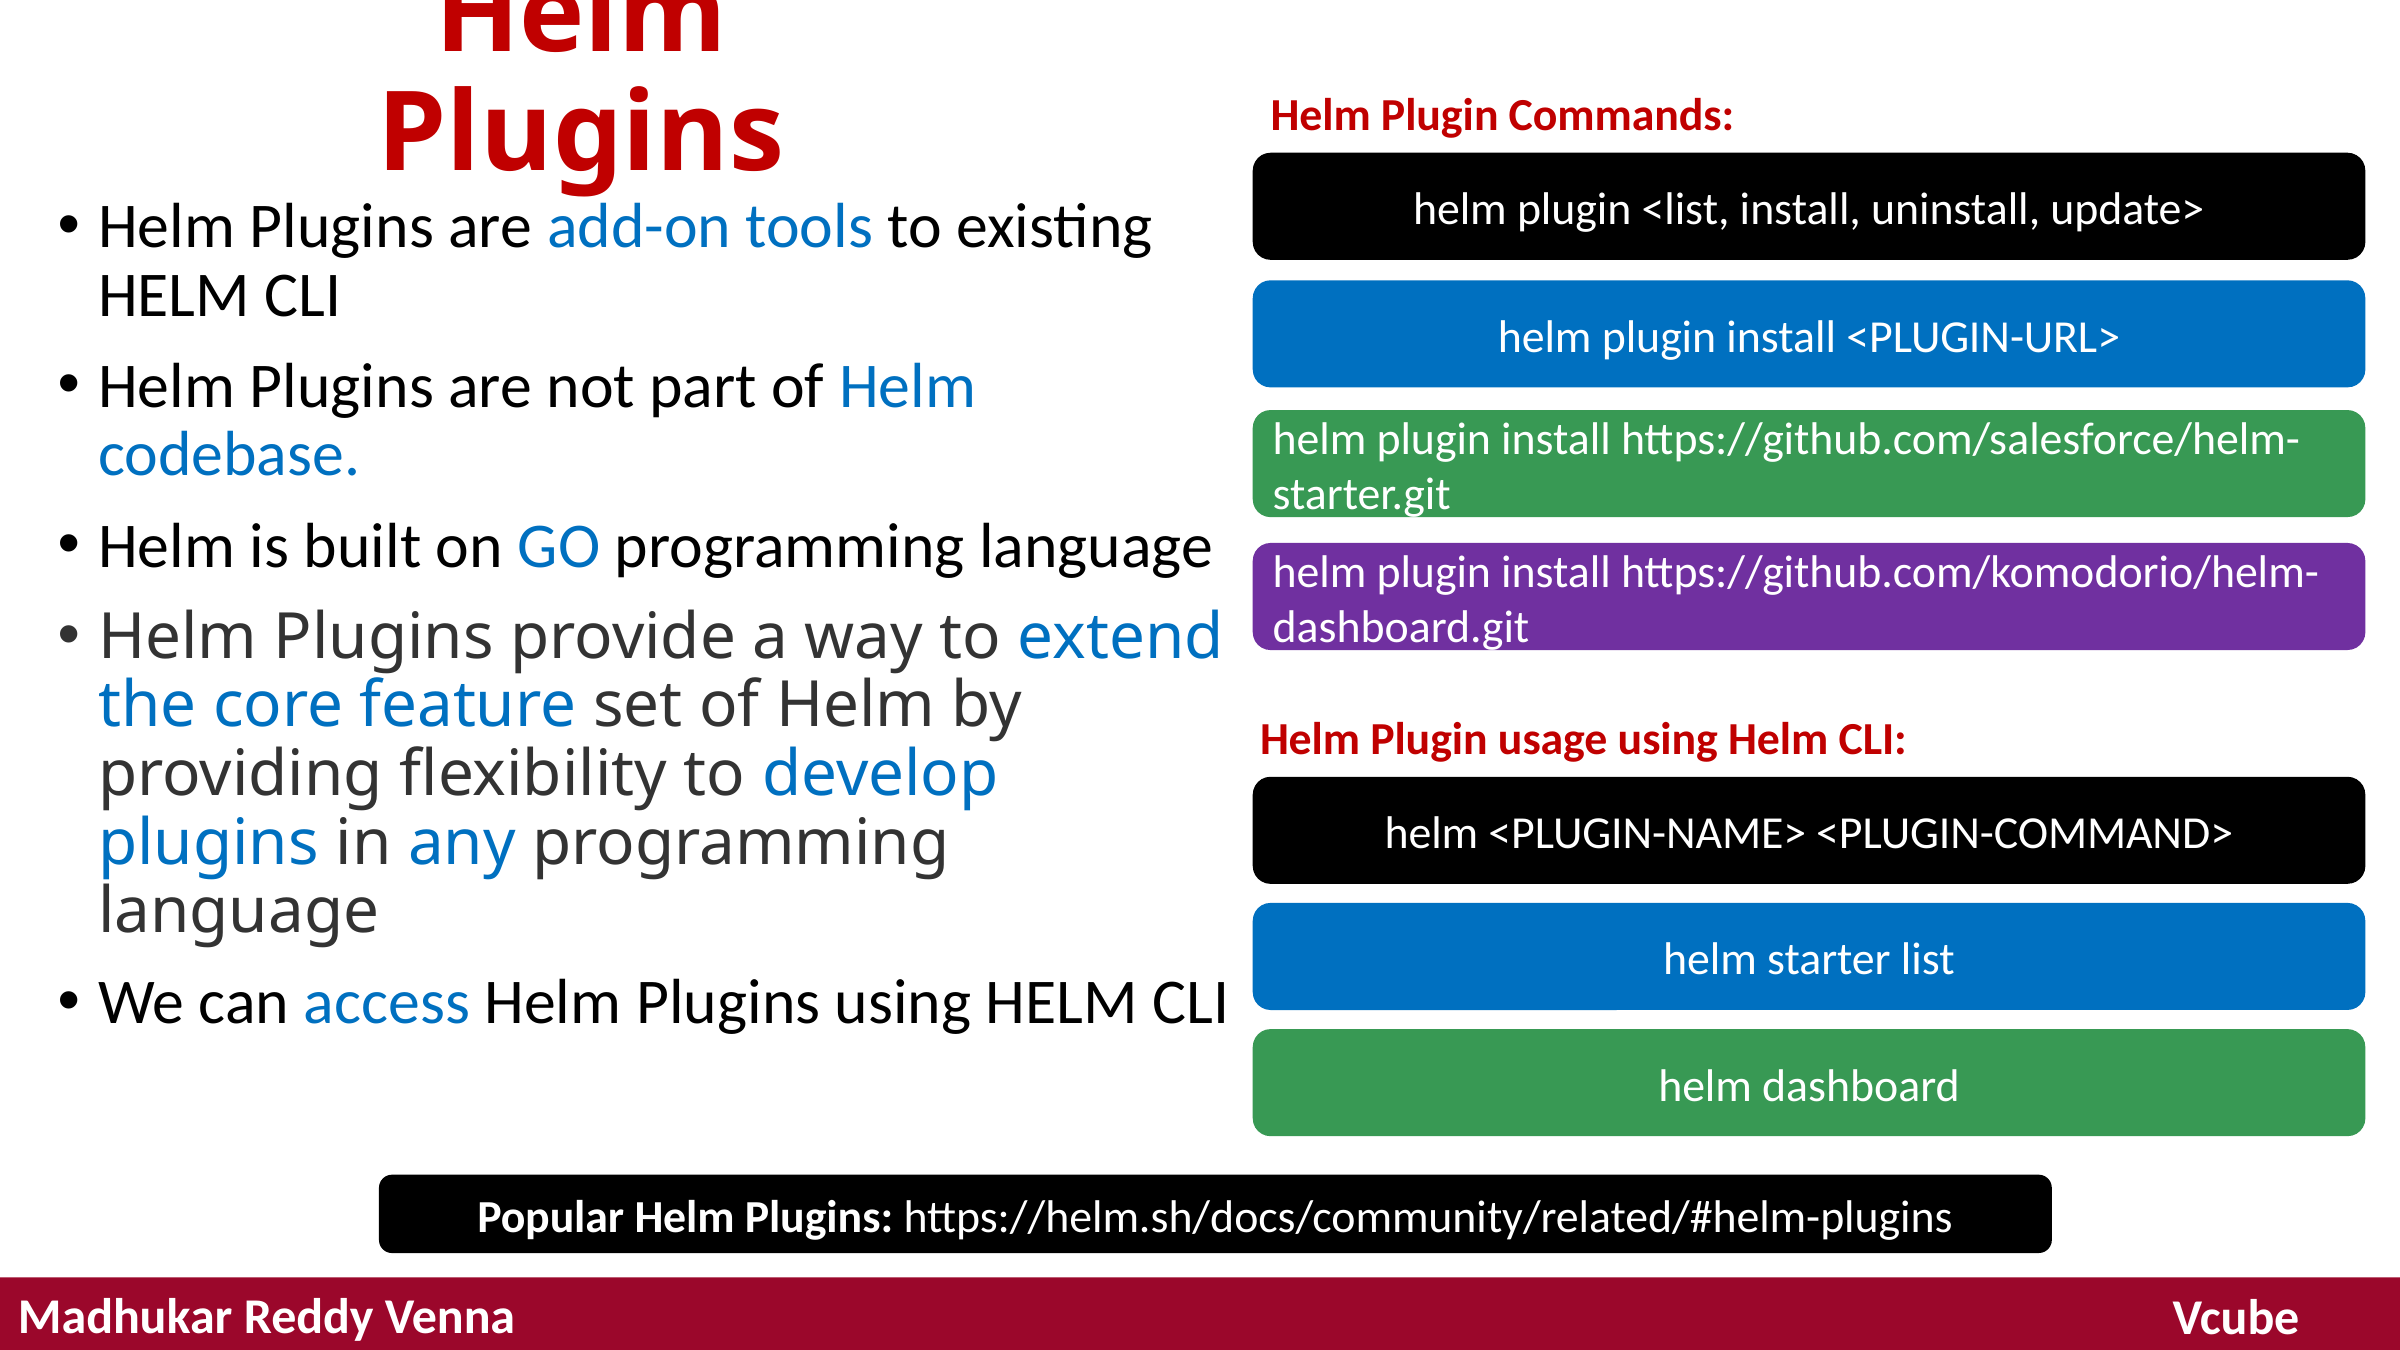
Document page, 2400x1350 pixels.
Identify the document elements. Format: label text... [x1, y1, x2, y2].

text_box helm plugin install https://github.com/komodorio/helm-dashboard.git [1250, 540, 2368, 653]
text_box Popular Helm Plugins: https://helm.sh/docs/community/related/#helm-plugins [376, 1172, 2054, 1256]
text_box helm plugin <list, install, uninstall, update> [1250, 150, 2368, 262]
text_box helm plugin install <PLUGIN-URL> [1250, 278, 2368, 390]
text_box helm plugin install https://github.com/salesforce/helm-starter.git [1250, 407, 2368, 520]
text_box helm dashboard [1250, 1026, 2368, 1139]
title Helm Plugins [201, 0, 961, 173]
text_box Helm Plugin Commands: [1255, 77, 1760, 148]
text_box Helm Plugin usage using Helm CLI: [1245, 701, 1923, 772]
list Helm Plugins are add-on tools to existing HELM CLI Helm Plugins are not part of Helm codebase. Helm is built on GO programming language Helm Plugins provide a way to extend the core feature set of Helm by providing flexibility to develop plugins in any programming language We can access Helm Plugins using HELM CLI [39, 183, 1253, 1167]
footer Madhukar Reddy Venna [0, 1278, 543, 1350]
text_box helm starter list [1250, 900, 2368, 1013]
text_box helm <PLUGIN-NAME> <PLUGIN-COMMAND> [1250, 774, 2368, 886]
